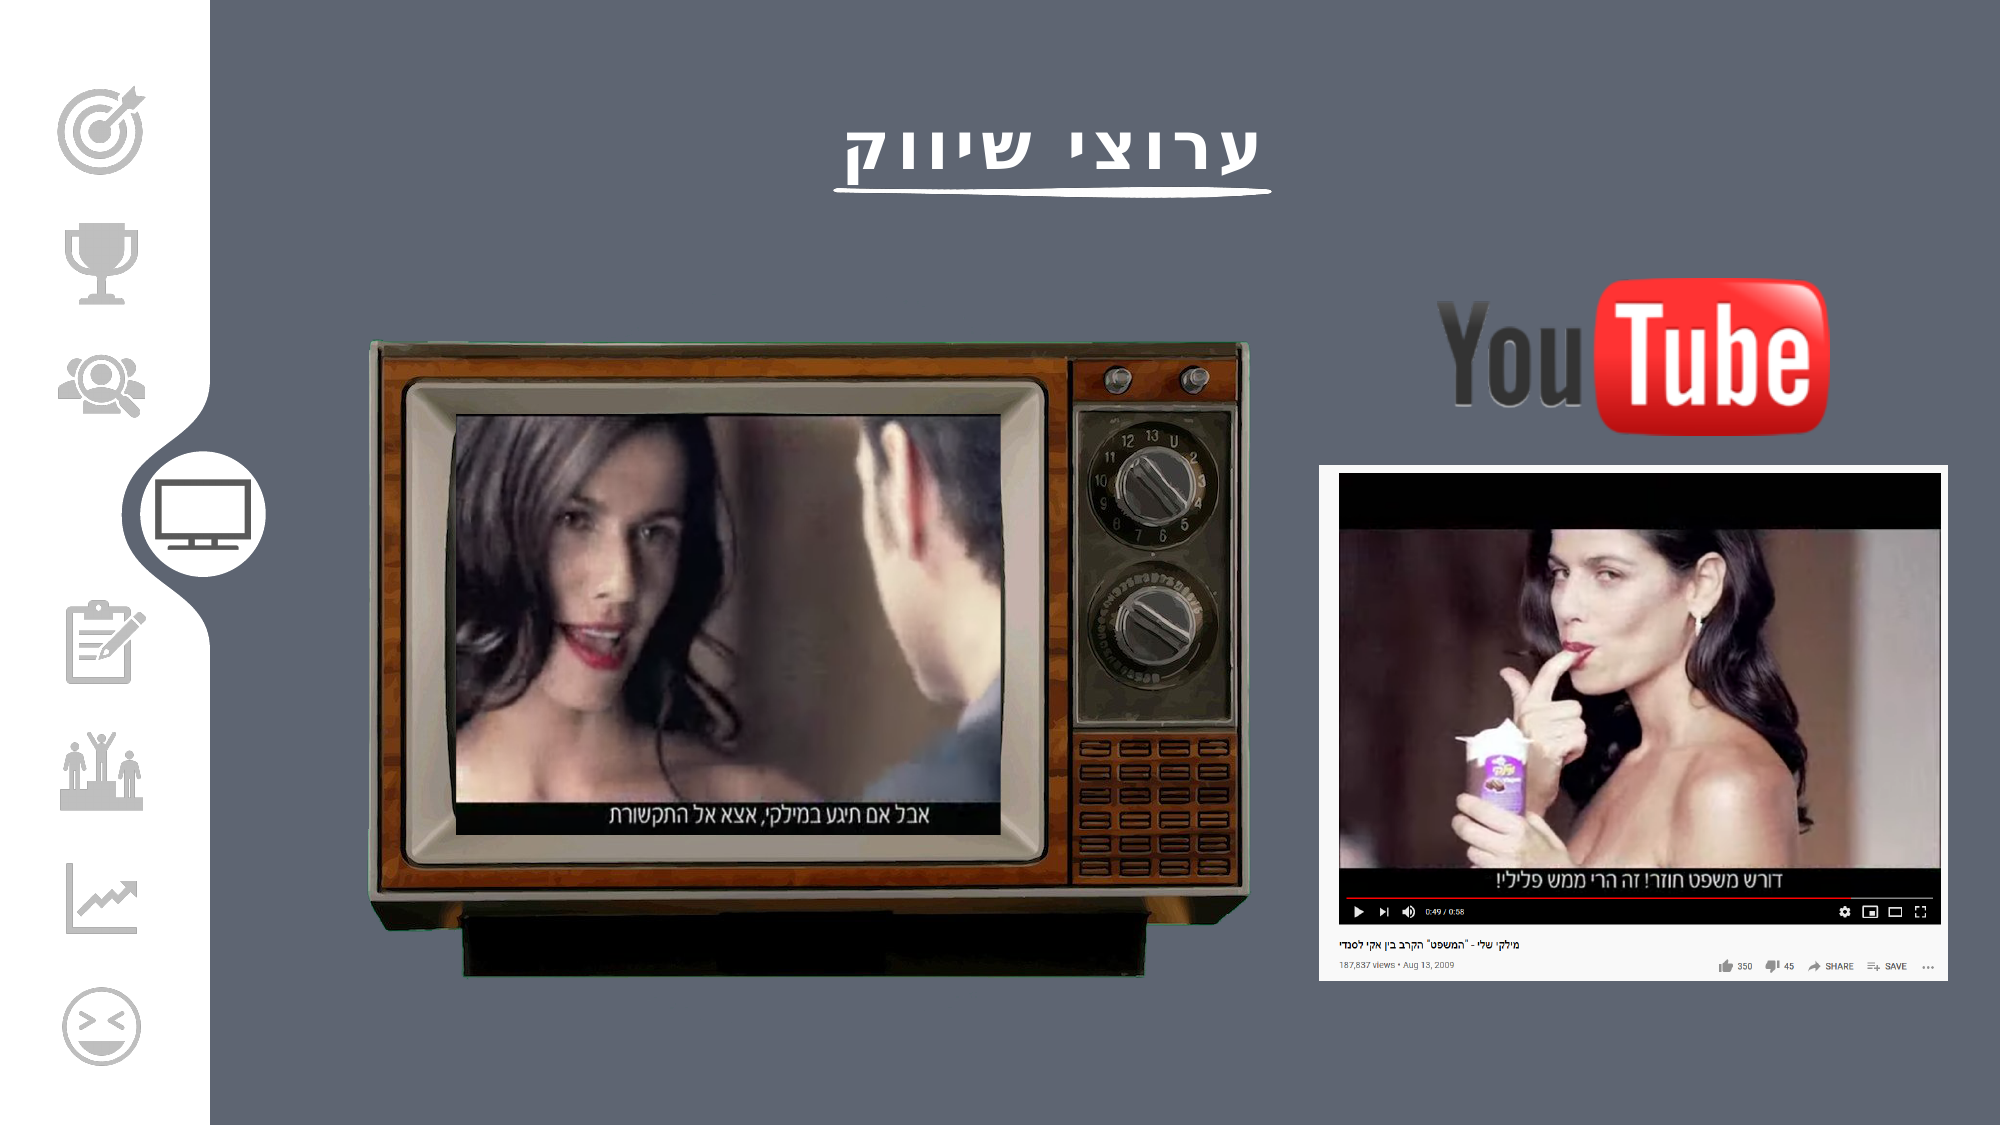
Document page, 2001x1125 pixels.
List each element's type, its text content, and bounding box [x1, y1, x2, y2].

picture [52, 721, 151, 821]
picture [52, 849, 151, 948]
picture [52, 977, 151, 1076]
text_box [314, 288, 1303, 1029]
text_box [0, 0, 211, 1125]
picture [52, 336, 151, 436]
picture [52, 592, 151, 692]
text_box ערוצי שיווק [826, 95, 1279, 191]
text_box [140, 451, 266, 577]
picture [834, 181, 1272, 204]
picture [1437, 278, 1830, 436]
picture [48, 76, 155, 184]
picture [1318, 464, 1948, 981]
picture [52, 465, 151, 564]
picture [52, 214, 151, 313]
